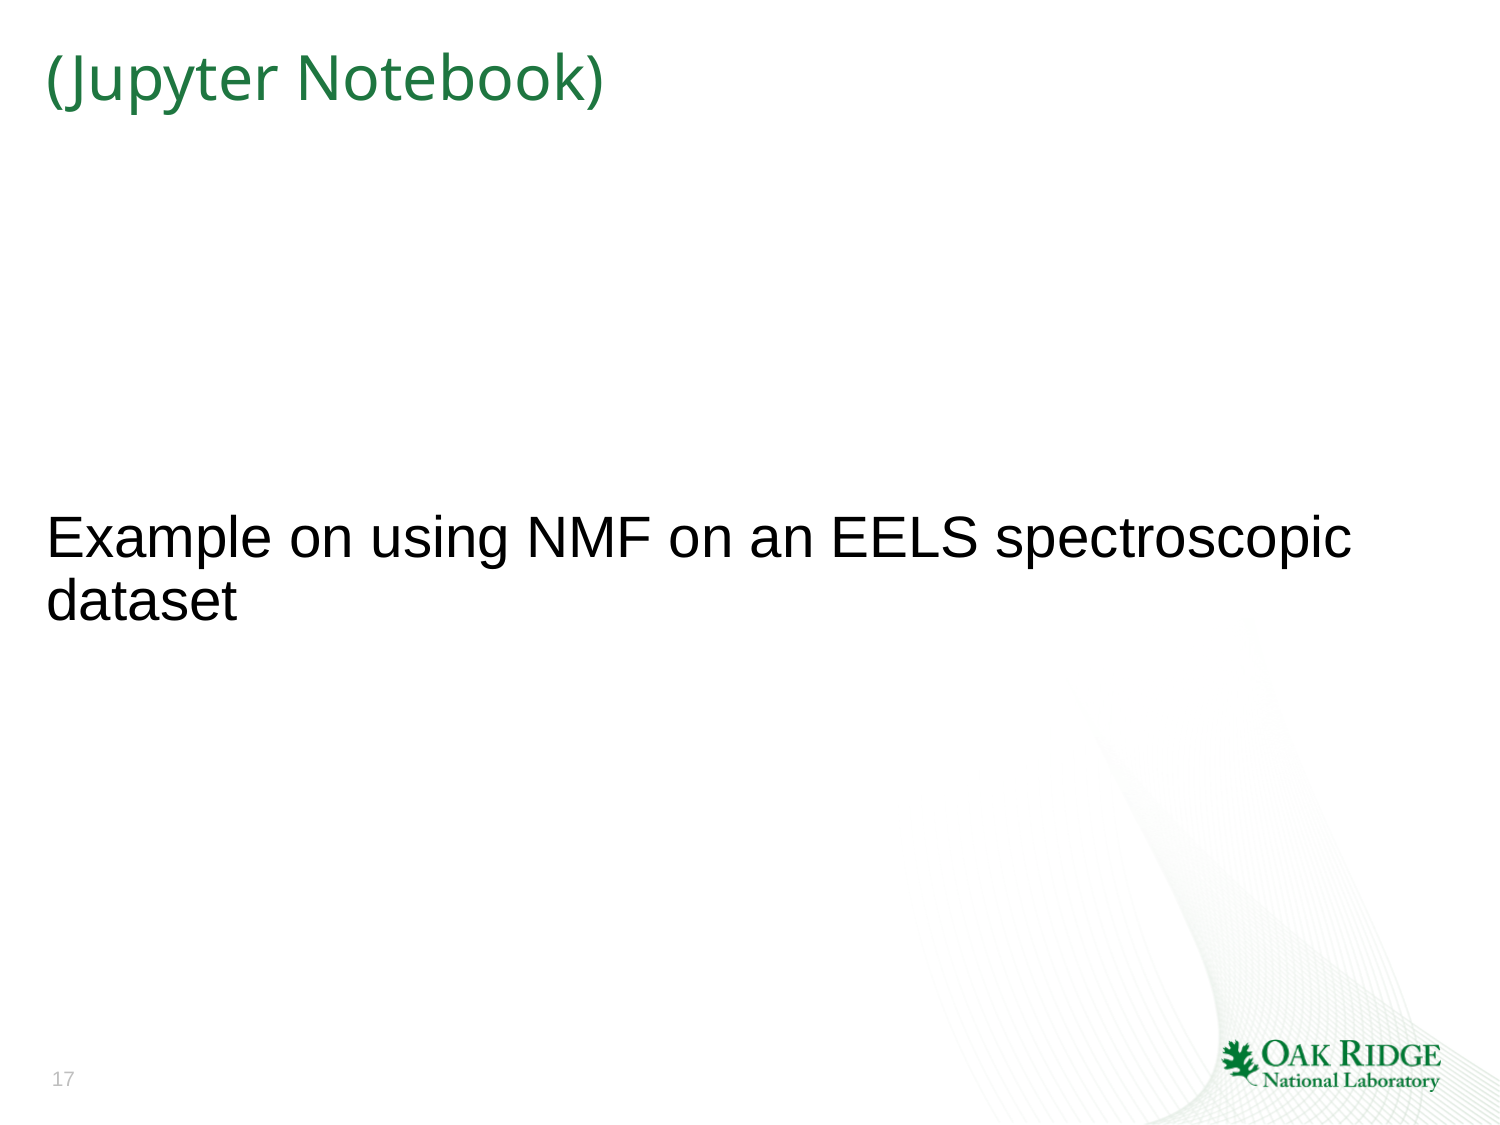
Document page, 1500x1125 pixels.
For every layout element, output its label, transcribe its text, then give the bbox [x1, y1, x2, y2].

list Example on using NMF on an EELS spectroscopic dataset [31, 500, 1450, 651]
title (Jupyter Notebook) [31, 41, 1449, 122]
picture [833, 297, 1500, 1125]
